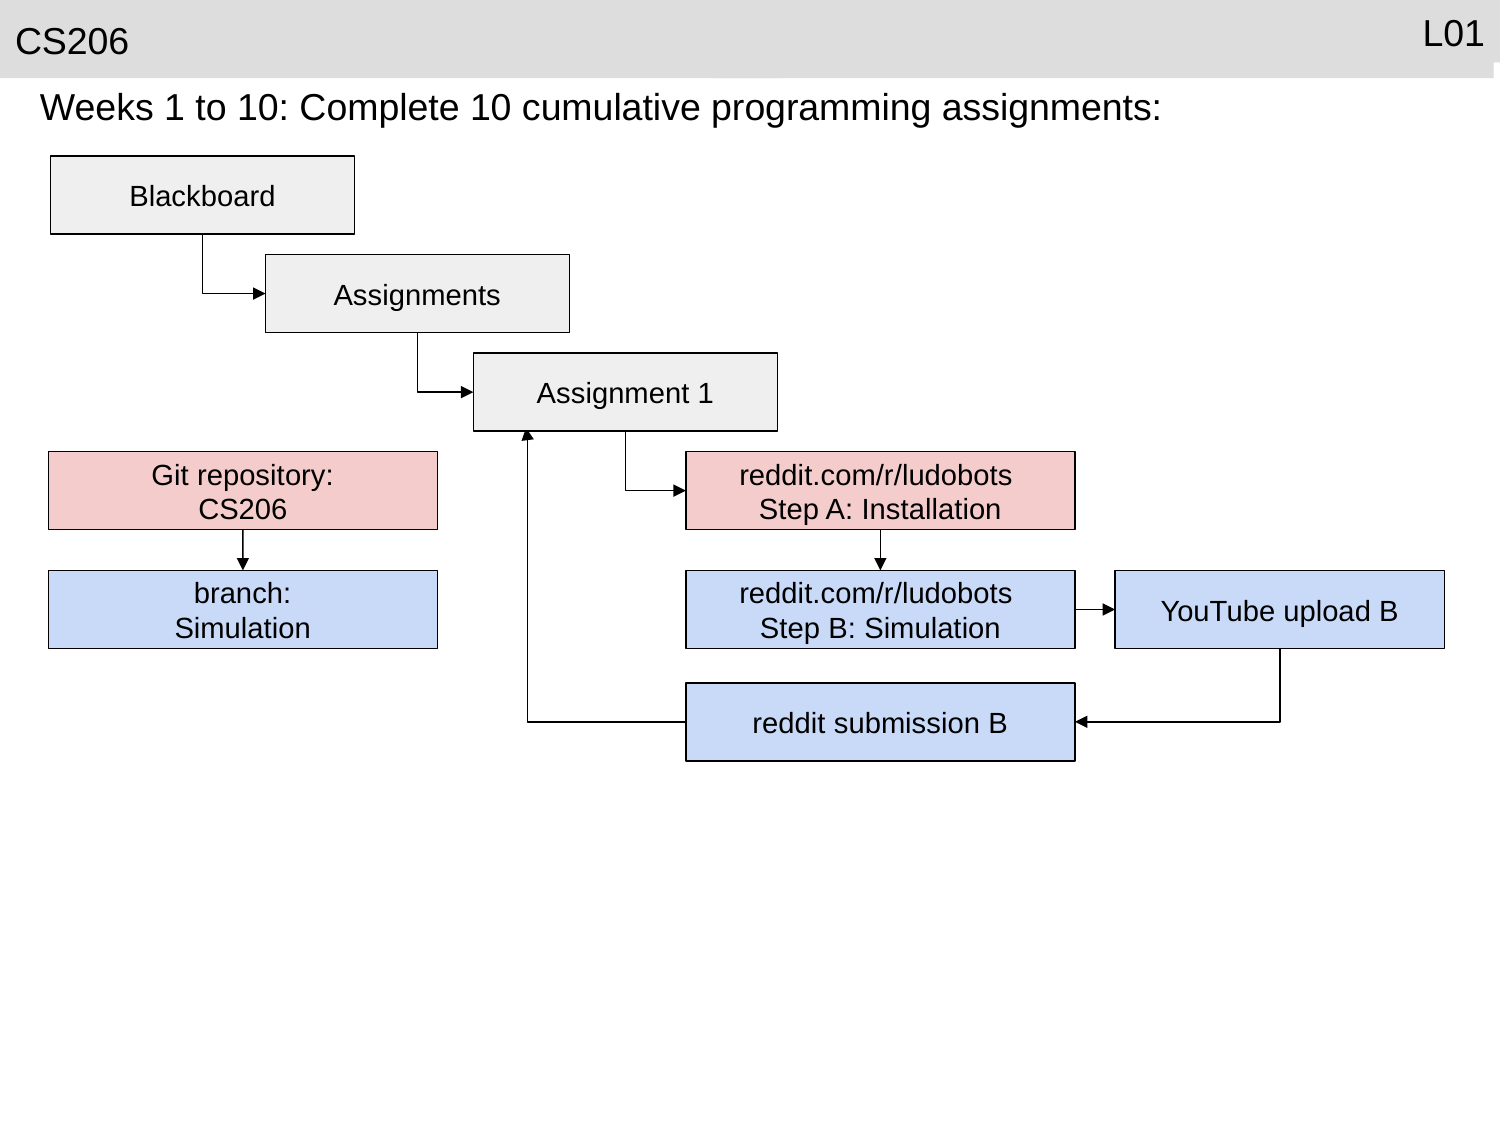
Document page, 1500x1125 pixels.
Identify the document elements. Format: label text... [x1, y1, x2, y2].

text_box Blackboard [50, 155, 355, 235]
text_box YouTube upload B [1115, 570, 1445, 649]
text_box branch: Simulation [48, 570, 438, 649]
text_box reddit submission B [685, 682, 1075, 761]
text_box reddit.com/r/ludobots Step B: Simulation [691, 570, 1075, 649]
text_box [1140, 582, 1215, 788]
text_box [525, 427, 687, 723]
text_box Weeks 1 to 10: Complete 10 cumulative programming assignments: [24, 88, 1475, 136]
text_box L01 [1495, 0, 1500, 63]
text_box Git repository: CS206 [48, 451, 438, 530]
text_box Assignments [265, 254, 570, 333]
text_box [204, 232, 265, 296]
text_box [0, 0, 1494, 79]
text_box Assignment 1 [473, 353, 778, 432]
text_box reddit.com/r/ludobots Step A: Installation [691, 451, 1075, 530]
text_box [415, 334, 476, 391]
